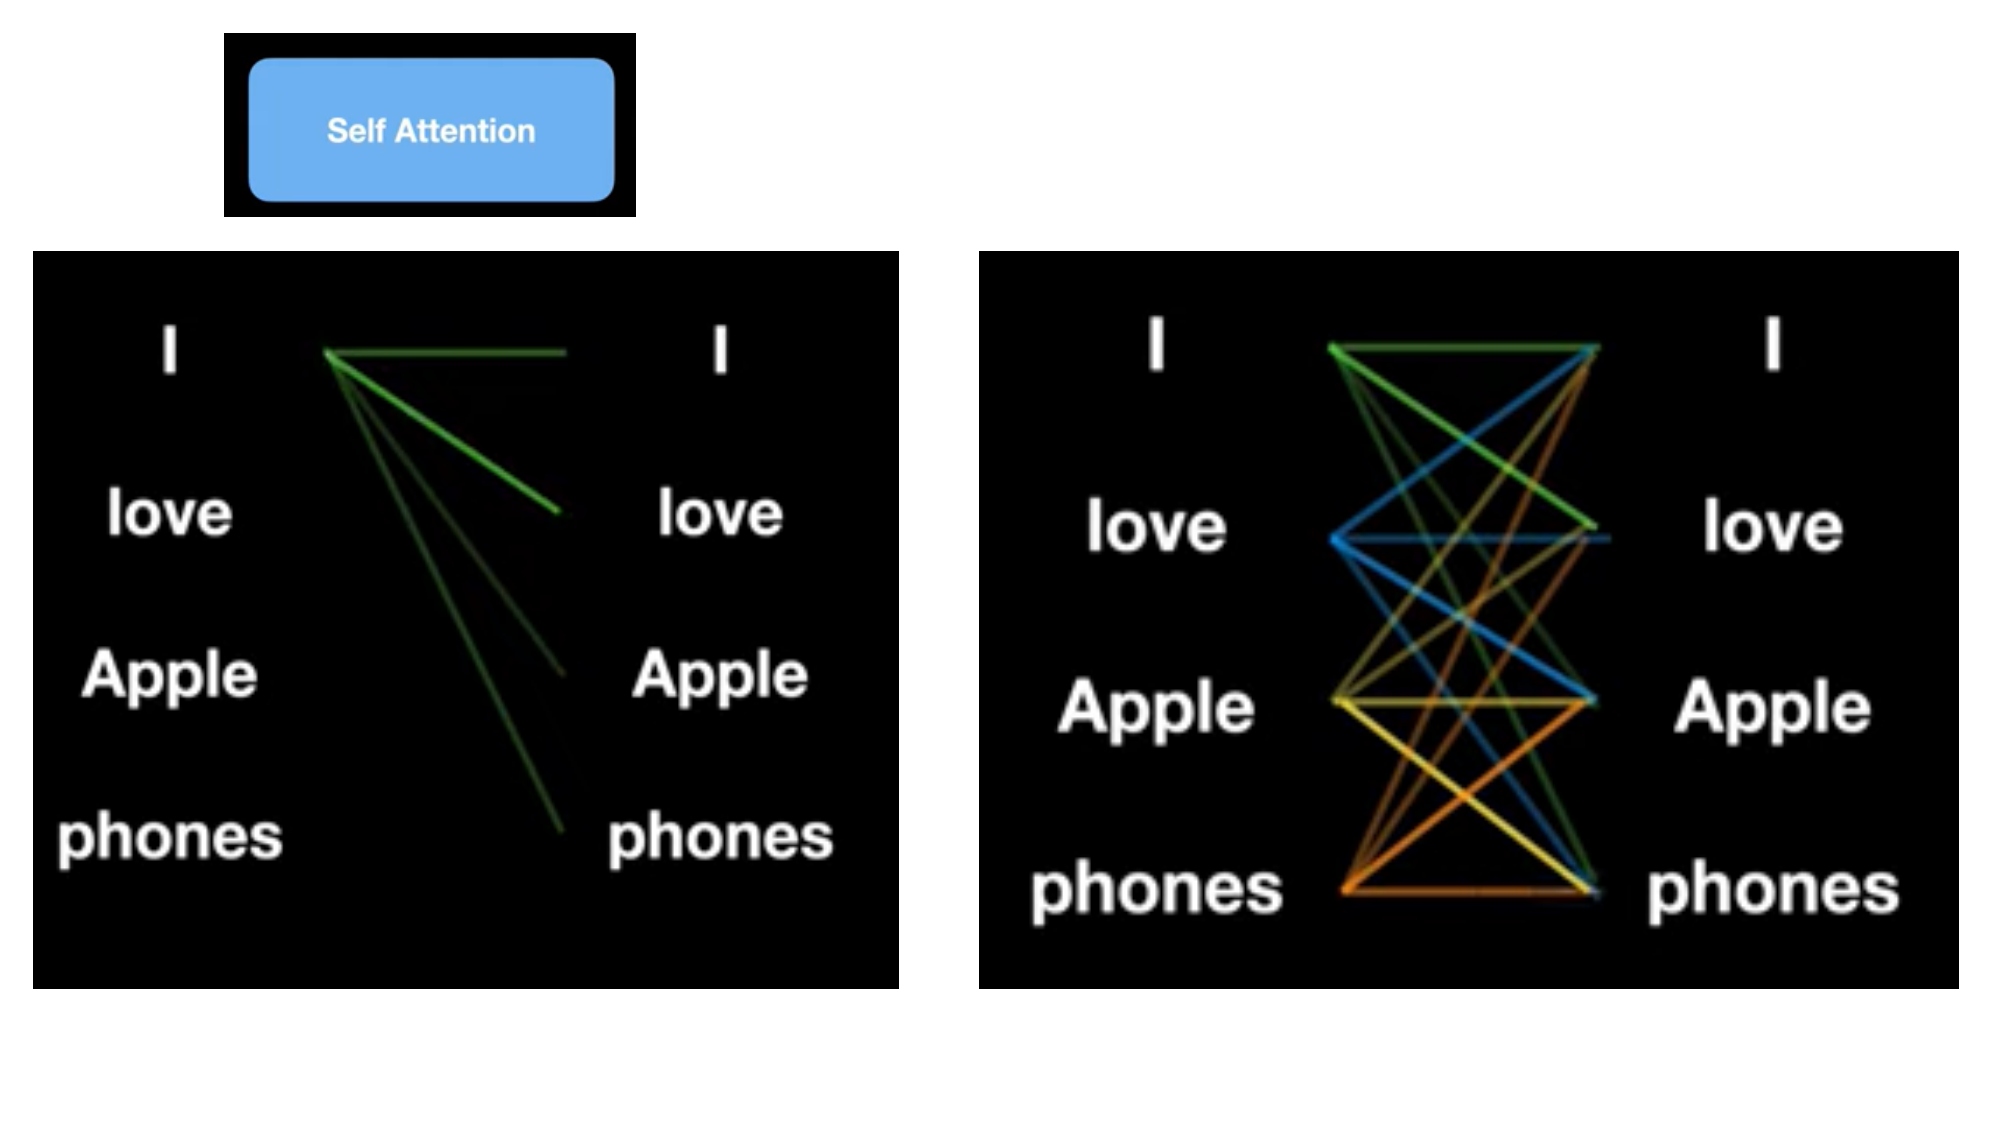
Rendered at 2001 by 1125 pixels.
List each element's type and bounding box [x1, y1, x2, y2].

picture [224, 33, 636, 217]
picture [979, 251, 1959, 989]
picture [33, 251, 900, 989]
